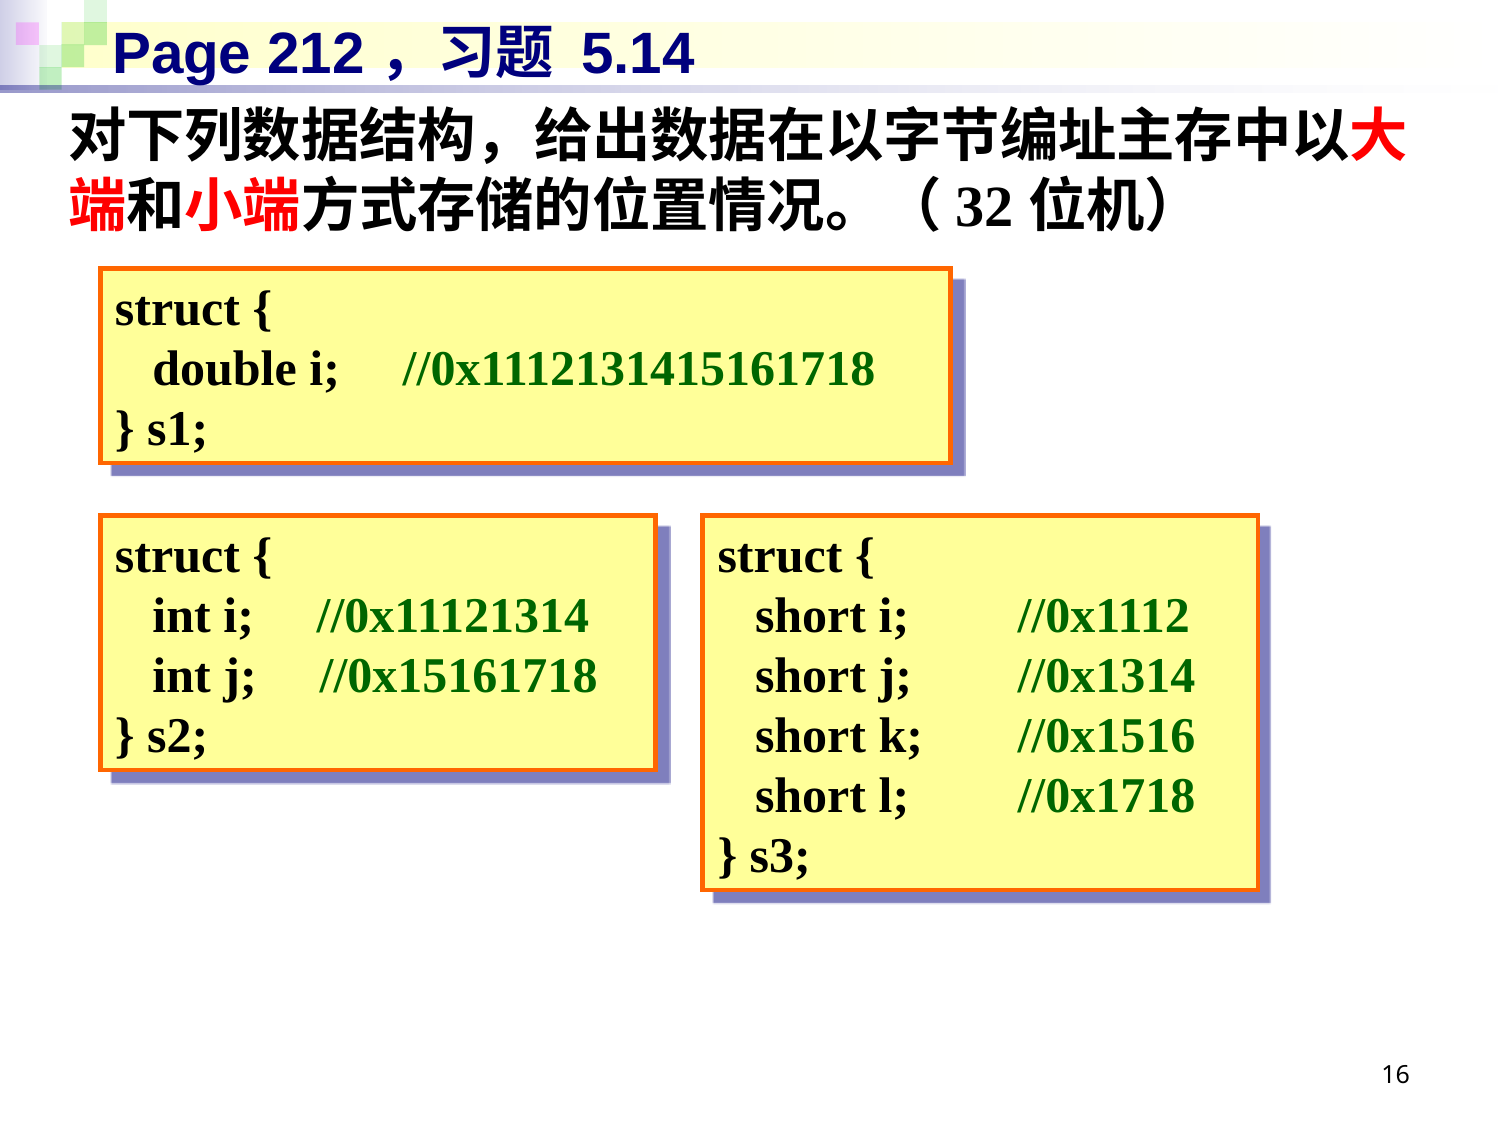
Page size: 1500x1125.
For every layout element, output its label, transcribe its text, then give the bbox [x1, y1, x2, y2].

list 对下列数据结构，给出数据在以字节编址主存中以大端和小端方式存储的位置情况。（32位机） [52, 89, 1461, 268]
text_box struct { int i; //0x11121314 int j; //0x15161718 } s2; [100, 515, 656, 771]
title Page 212，习题 5.14 [97, 7, 1483, 94]
slide_number 16 [1074, 1024, 1426, 1101]
text_box struct { double i; //0x1112131415161718 } s1; [100, 268, 951, 464]
text_box struct { short i; //0x1112 short j; //0x1314 short k; //0x1516 short l; //0x1718 } s3; [702, 515, 1258, 891]
